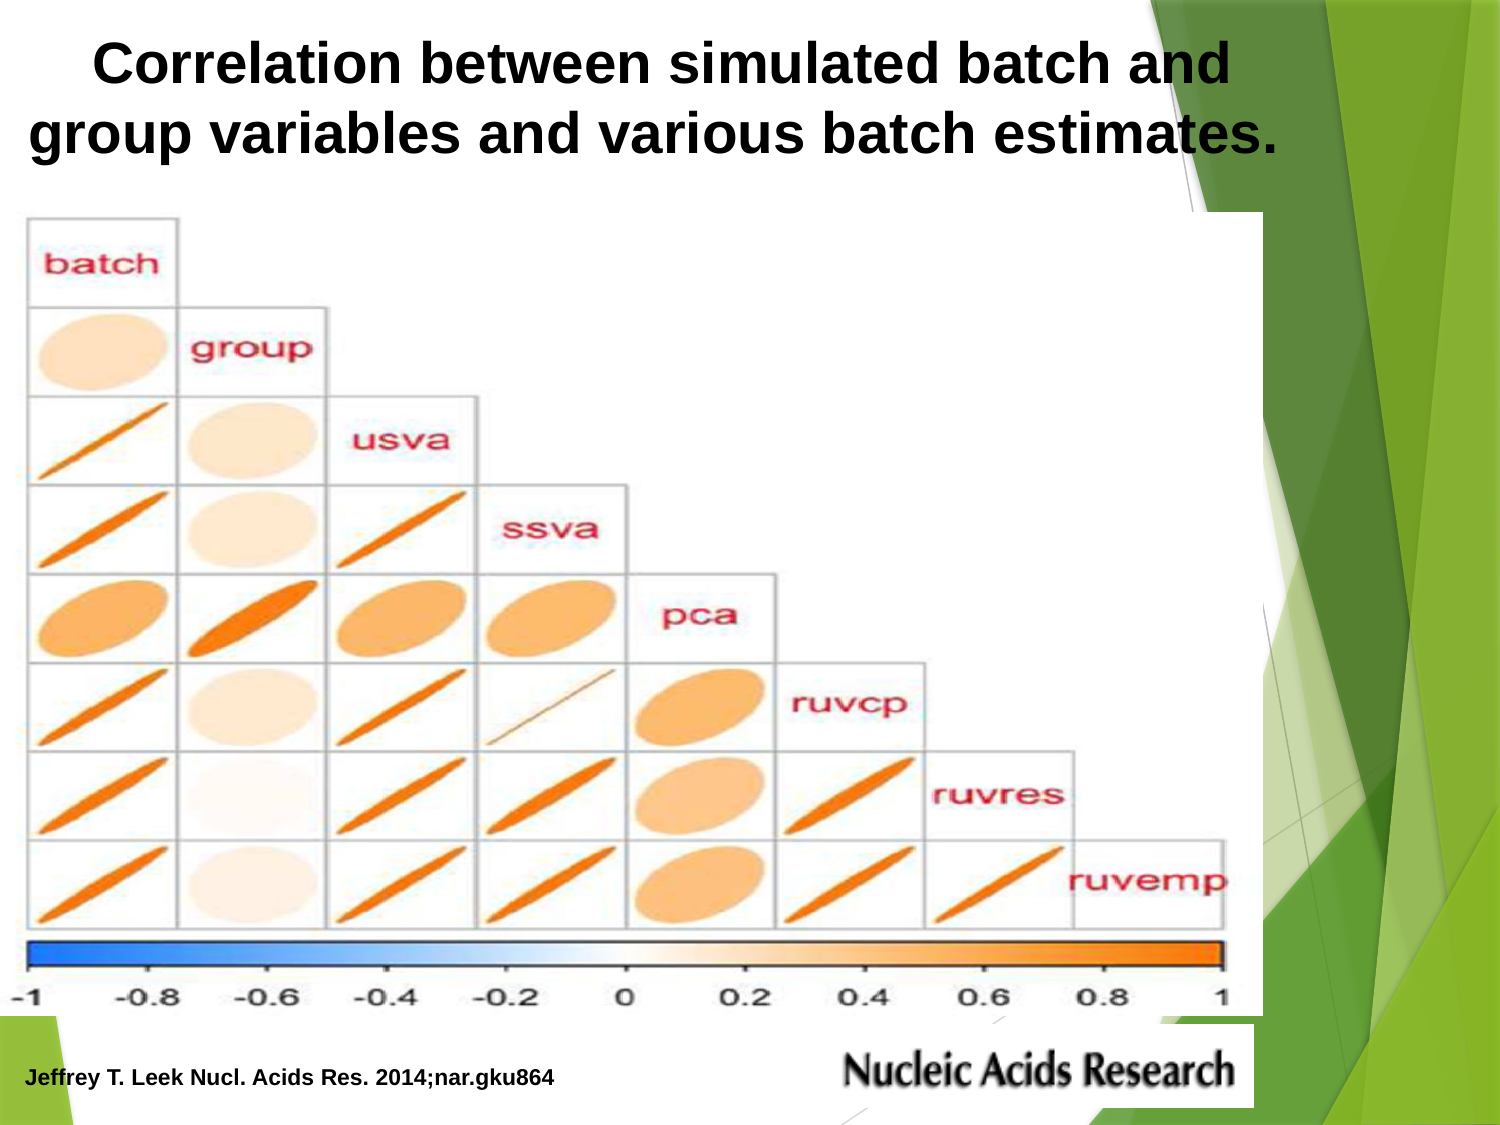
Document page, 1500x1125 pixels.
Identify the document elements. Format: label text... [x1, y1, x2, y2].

picture [836, 1024, 1254, 1109]
picture [0, 211, 1263, 1016]
text_box Jeffrey T. Leek Nucl. Acids Res. 2014;nar.gku864 [24, 1062, 668, 1101]
text_box Correlation between simulated batch and group variables and various batch estimates. [12, 24, 1313, 188]
